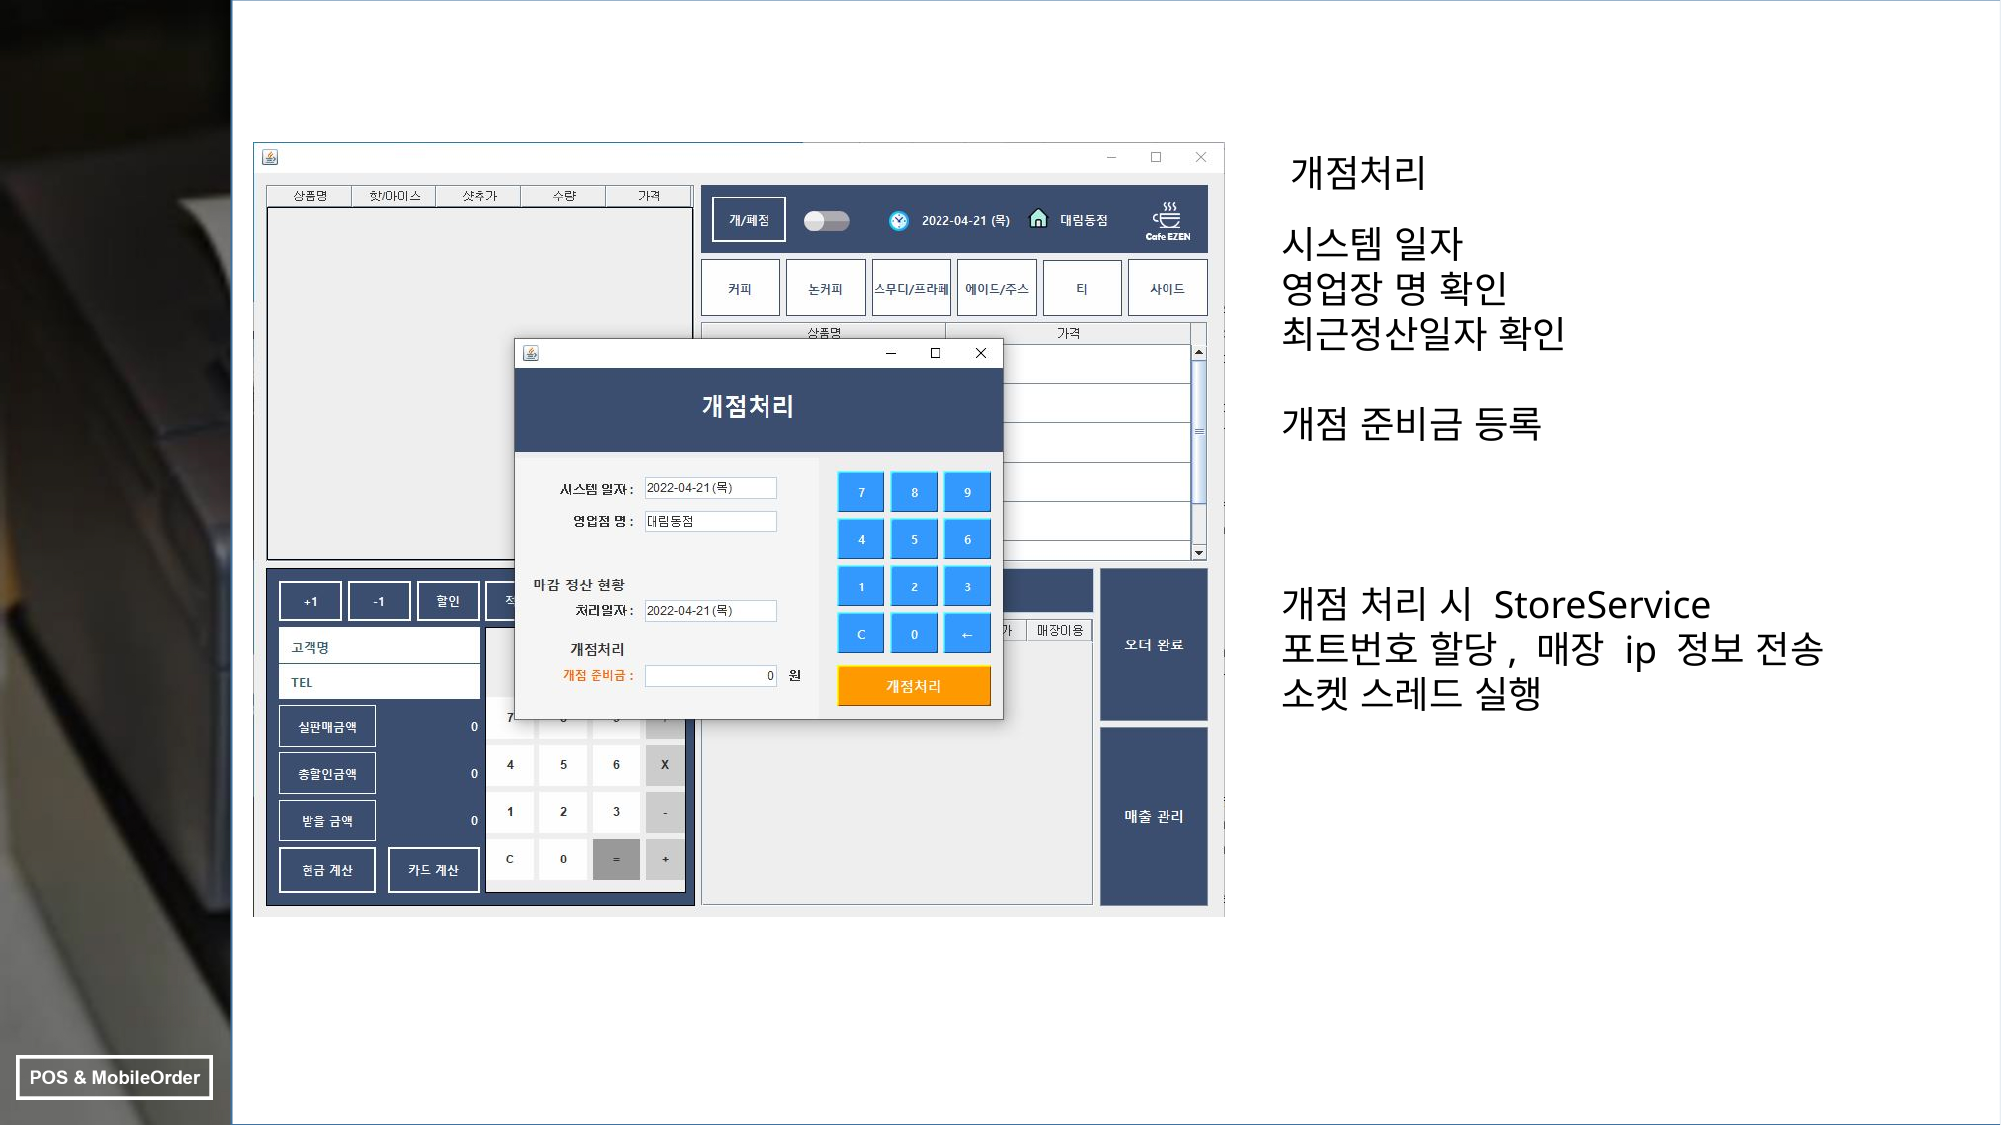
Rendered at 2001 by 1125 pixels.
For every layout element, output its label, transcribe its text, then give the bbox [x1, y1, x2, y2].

text_box 개점처리 [1275, 142, 1444, 202]
text_box 시스템 일자 영업장 명 확인 최근정산일자 확인 개점 준비금 등록 개점 처리 시 StoreService 포트번호 할당, 매장 ip 정보 전송 소켓 스레드 실행 [1266, 213, 1840, 723]
picture [0, 0, 2001, 1125]
